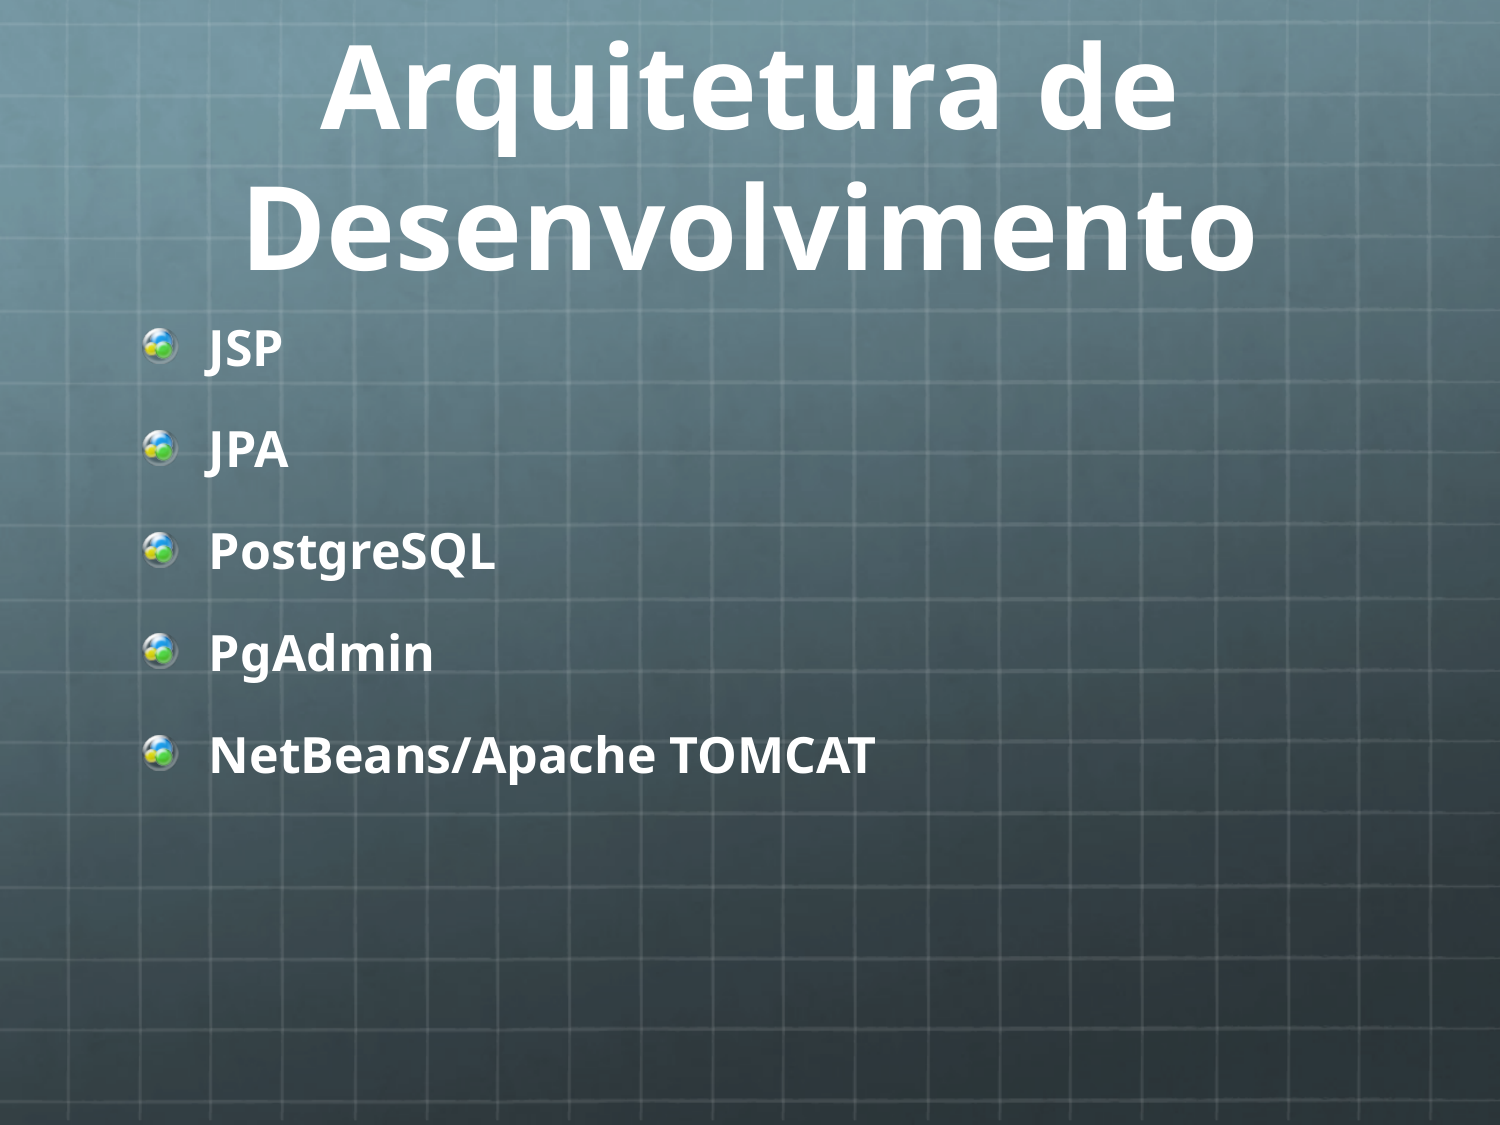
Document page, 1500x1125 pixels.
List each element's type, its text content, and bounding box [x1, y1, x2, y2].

picture [0, 0, 1500, 1125]
list JSP JPA PostgreSQL PgAdmin NetBeans/Apache TOMCAT [127, 308, 1372, 958]
title Arquitetura de Desenvolvimento [127, 17, 1372, 289]
